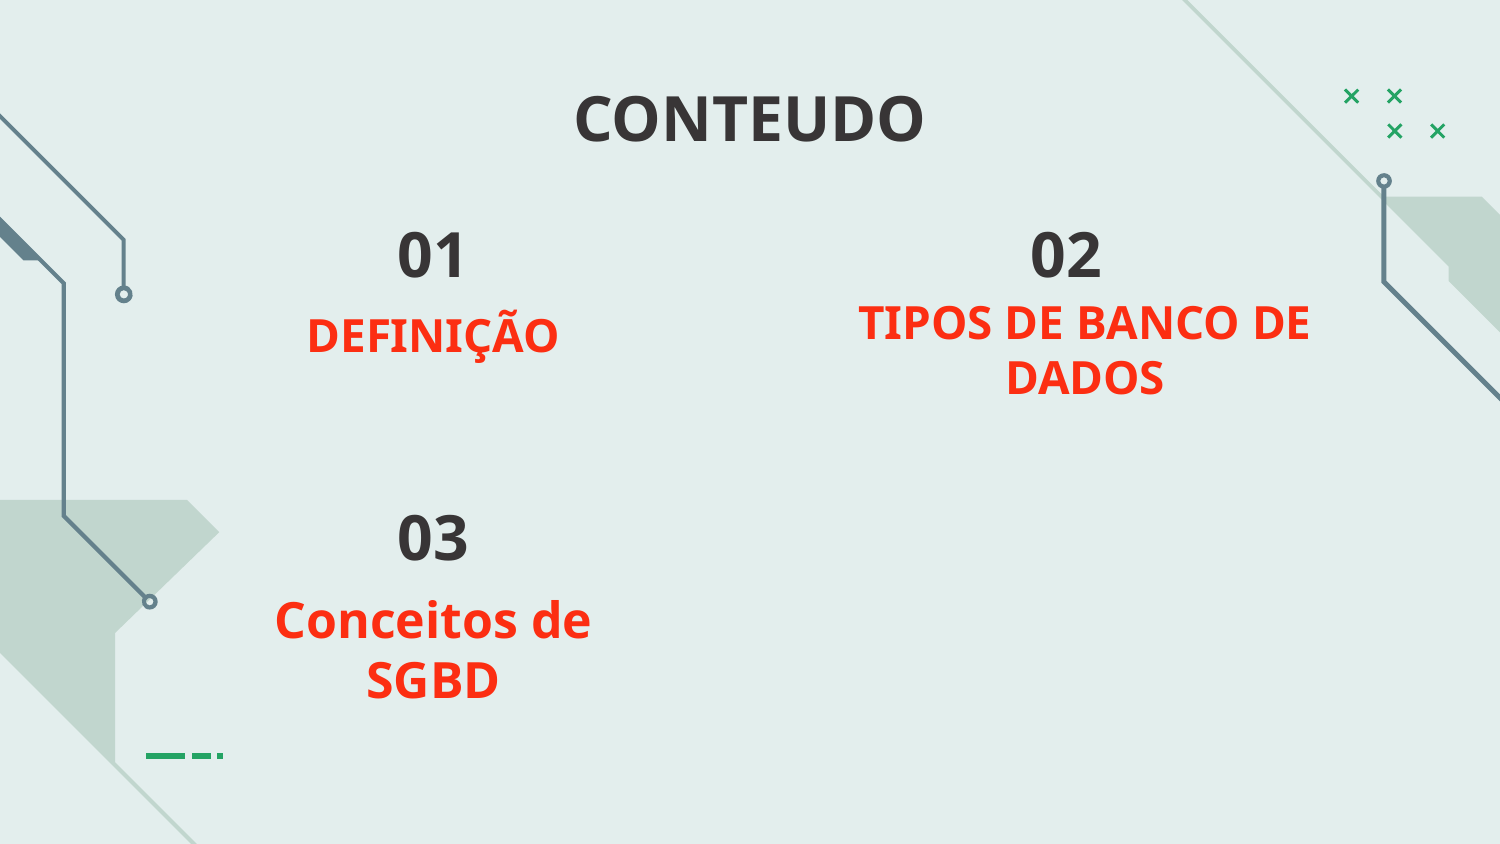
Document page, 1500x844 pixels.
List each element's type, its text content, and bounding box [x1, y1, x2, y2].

title 03 [344, 492, 523, 580]
subtitle Conceitos de SGBD [202, 618, 665, 680]
subtitle DEFINIÇÃO [202, 303, 665, 365]
subtitle TIPOS DE BANCO DE DADOS [835, 318, 1335, 380]
title CONTEUDO [118, 63, 1382, 161]
title 02 [977, 209, 1156, 297]
title 01 [344, 209, 523, 297]
